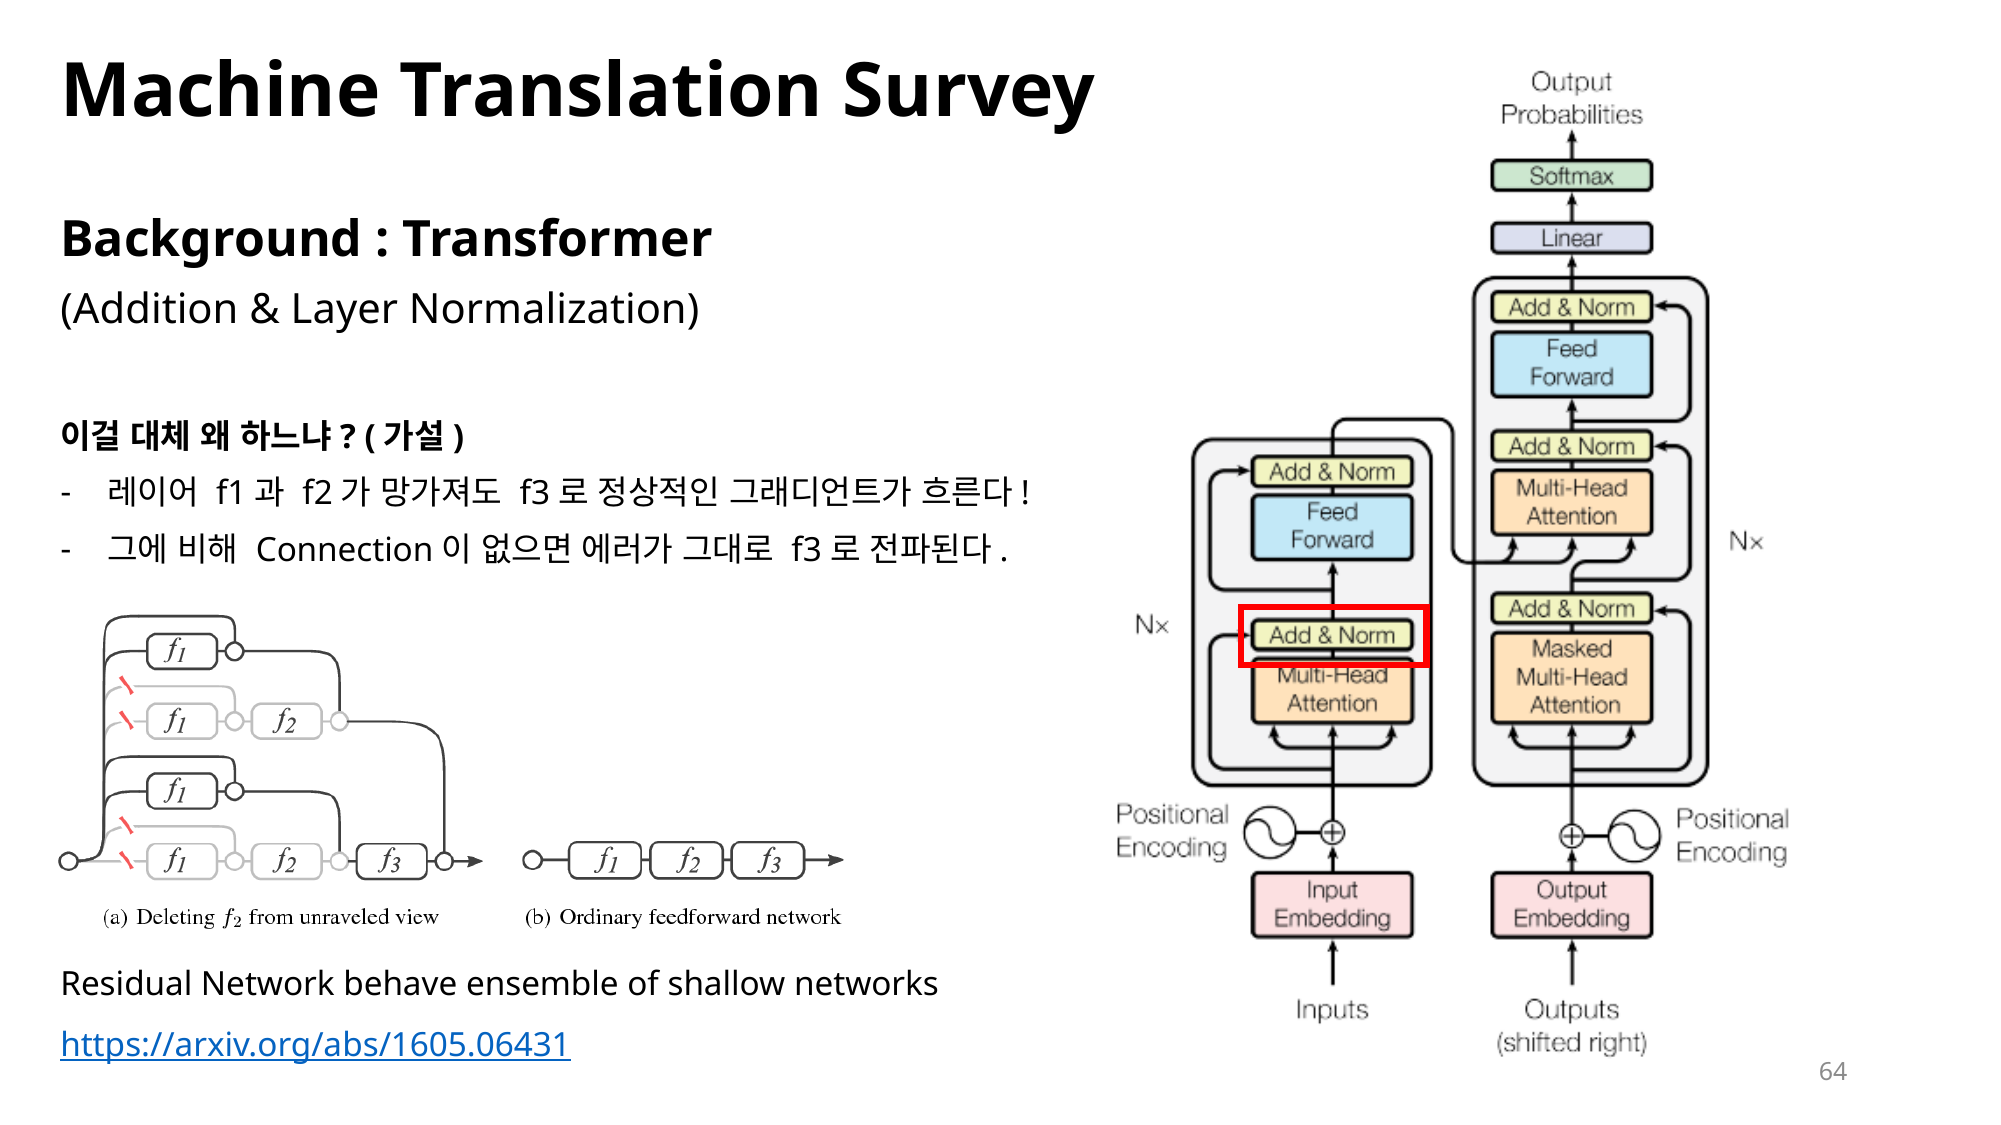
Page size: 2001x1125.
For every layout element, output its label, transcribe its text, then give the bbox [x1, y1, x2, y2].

text_box Machine Translation Survey [45, 0, 1271, 141]
subtitle Background : Transformer (Addition & Layer Normalization) 이걸 대체 왜 하느냐? (가설) 레이어 f1과 f2가 망가져도 f3로 정상적인 그래디언트가 흐른다! 그에 비해 Connection이 없으면 에러가 그대로 f3로 전파된다. Residual Network behave ensemble of shallow networks https://arxiv.org/abs/1605.06431 [45, 205, 1656, 1117]
picture [58, 613, 844, 929]
slide_number 64 [1412, 1042, 1863, 1103]
picture [1104, 54, 1806, 1071]
